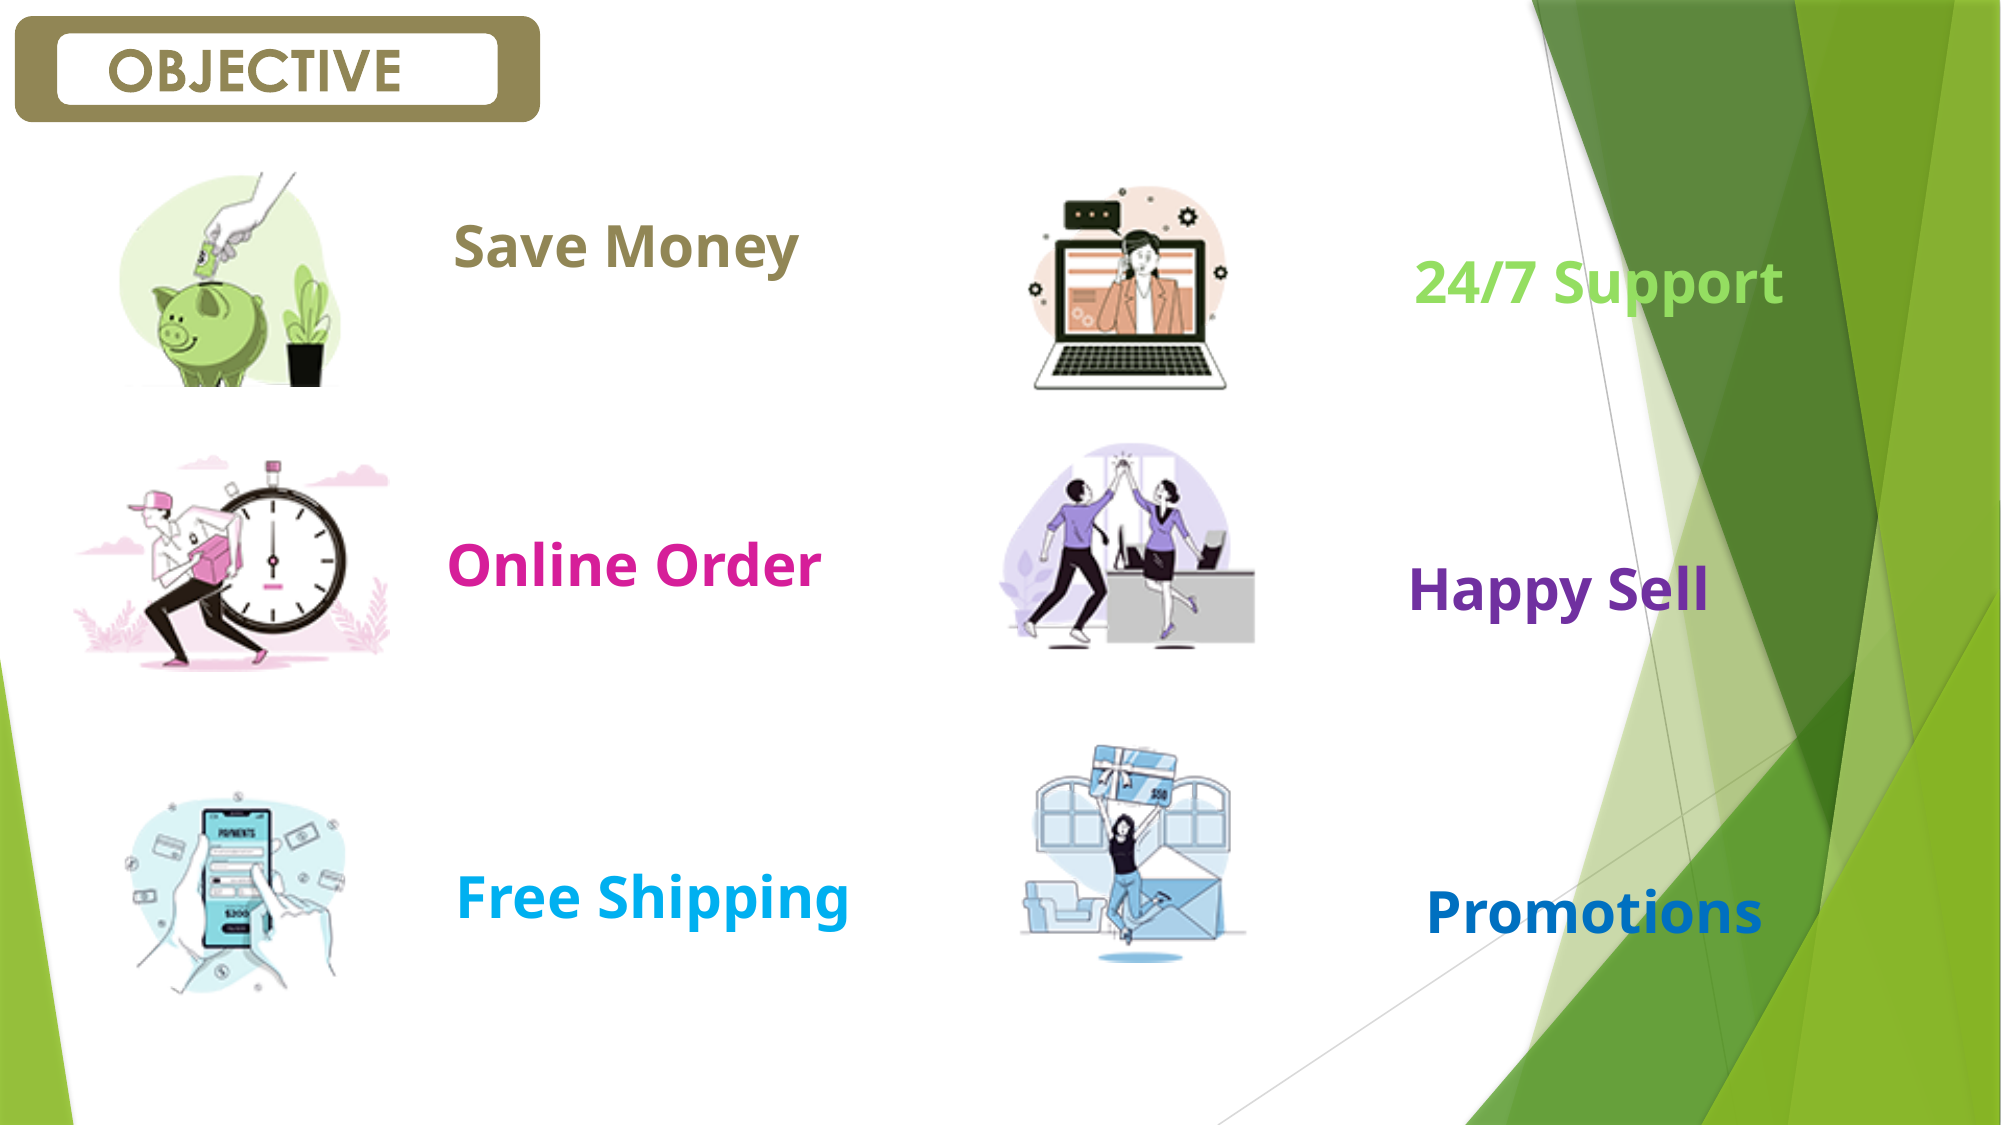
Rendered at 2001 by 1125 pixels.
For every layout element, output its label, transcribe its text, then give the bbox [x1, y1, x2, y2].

text_box Free Shipping [441, 853, 890, 938]
text_box [14, 16, 541, 123]
picture [967, 177, 1286, 398]
picture [967, 743, 1286, 963]
text_box Online Order [400, 520, 850, 606]
text_box Save Money [396, 201, 845, 287]
picture [72, 452, 391, 673]
picture [76, 786, 395, 1006]
picture [967, 434, 1286, 655]
text_box 24/7 Support [1338, 237, 1811, 323]
picture [69, 167, 391, 388]
text_box Promotions [1411, 867, 1860, 953]
text_box Happy Sell [1392, 544, 1761, 630]
